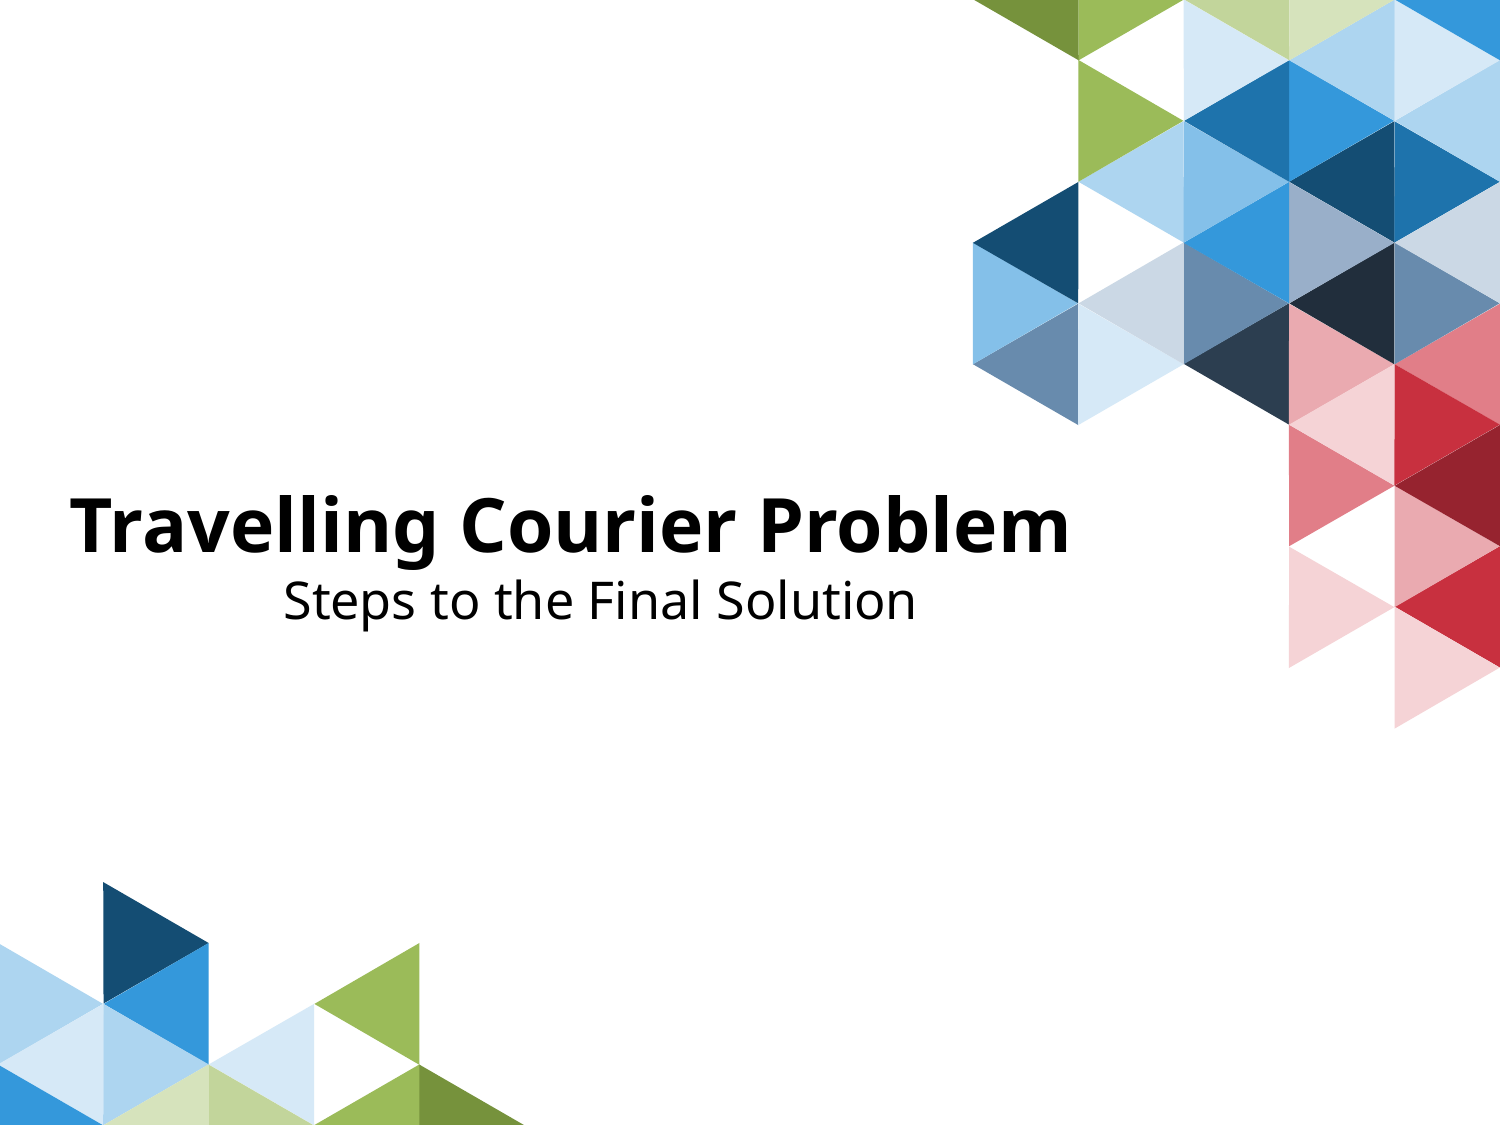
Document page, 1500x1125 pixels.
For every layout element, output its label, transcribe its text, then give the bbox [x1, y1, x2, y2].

title Travelling Courier Problem [69, 414, 1500, 567]
list Steps to the Final Solution [69, 579, 1500, 739]
